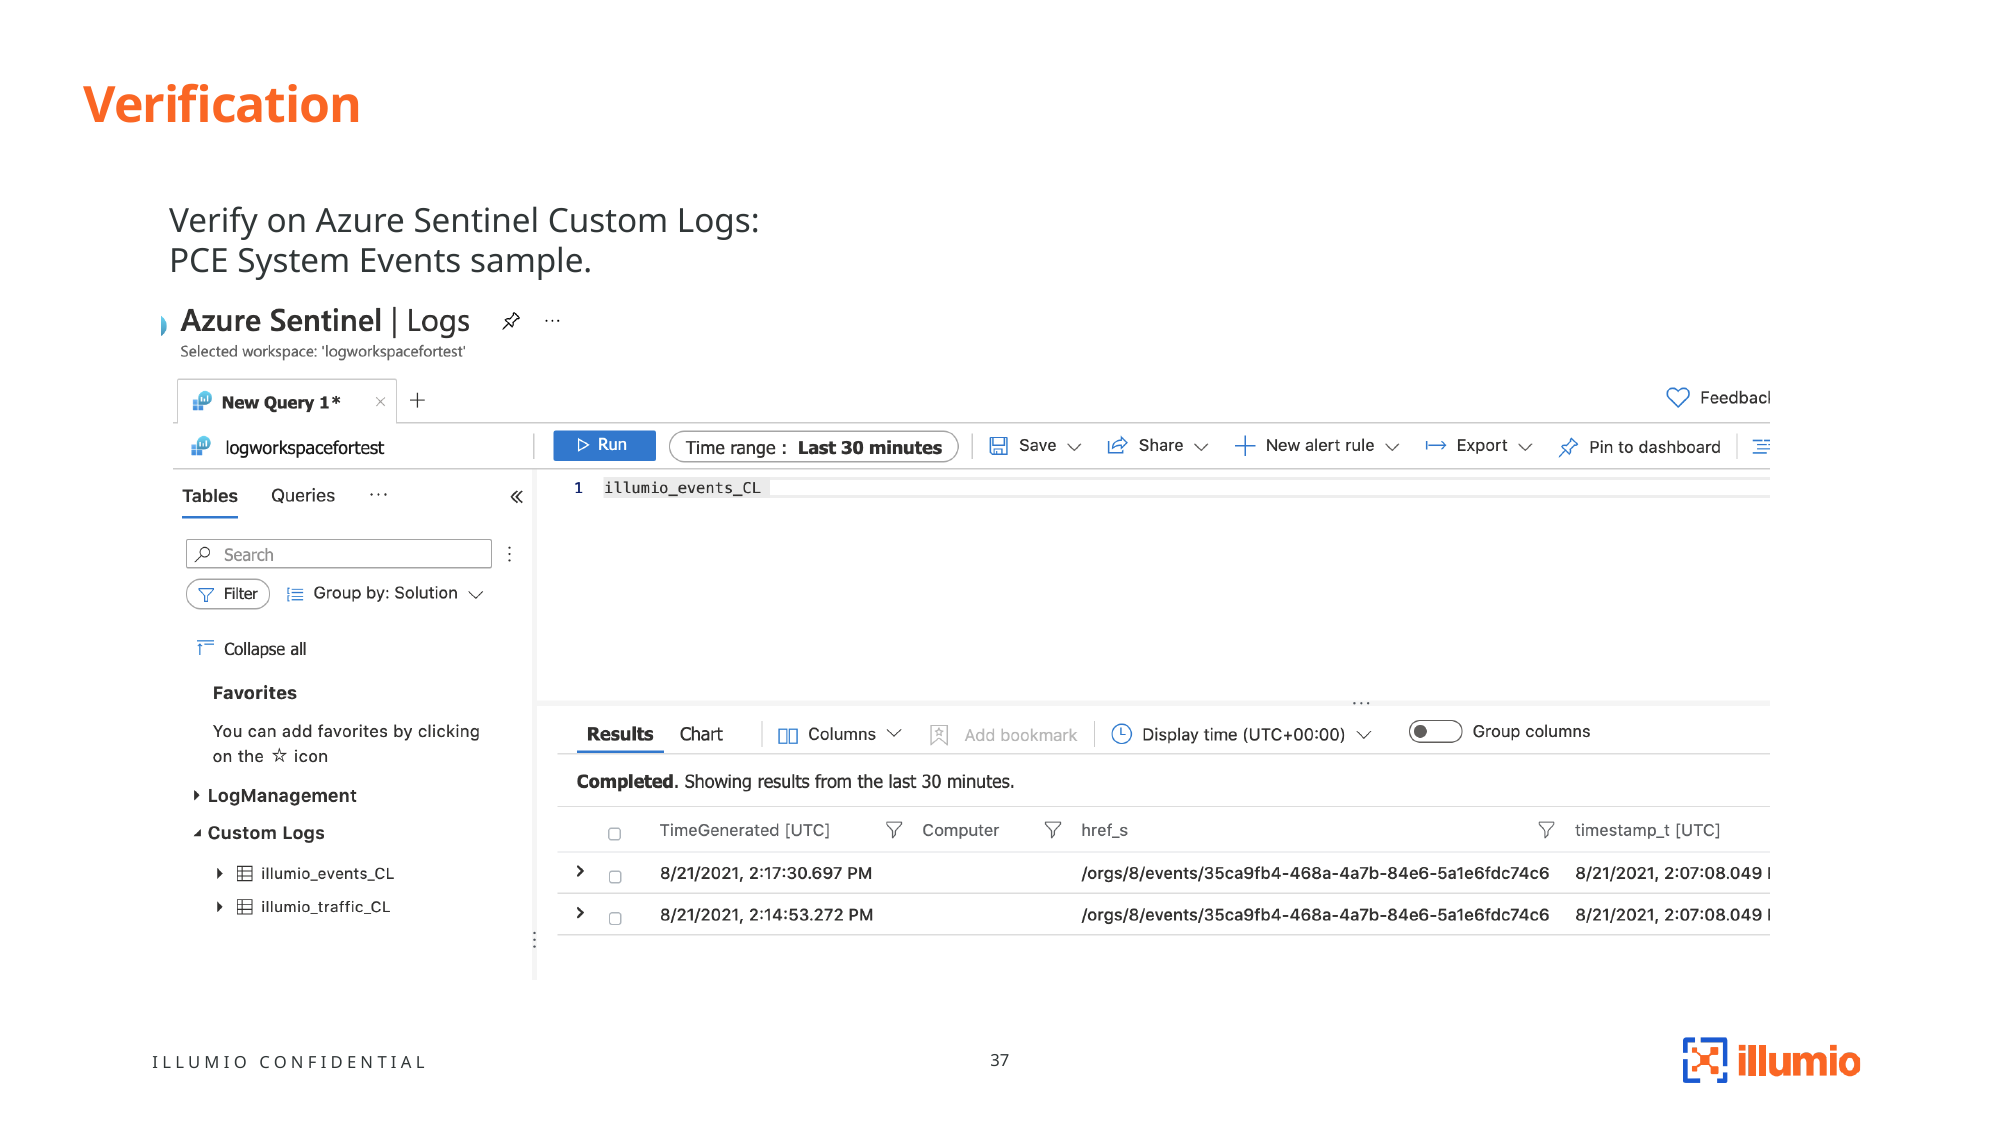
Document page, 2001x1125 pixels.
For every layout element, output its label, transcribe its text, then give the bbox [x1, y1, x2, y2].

picture [161, 296, 1770, 980]
text_box Verify on Azure Sentinel Custom Logs: PCE System Events sample. [112, 150, 1682, 947]
title Verification [69, 27, 1794, 166]
